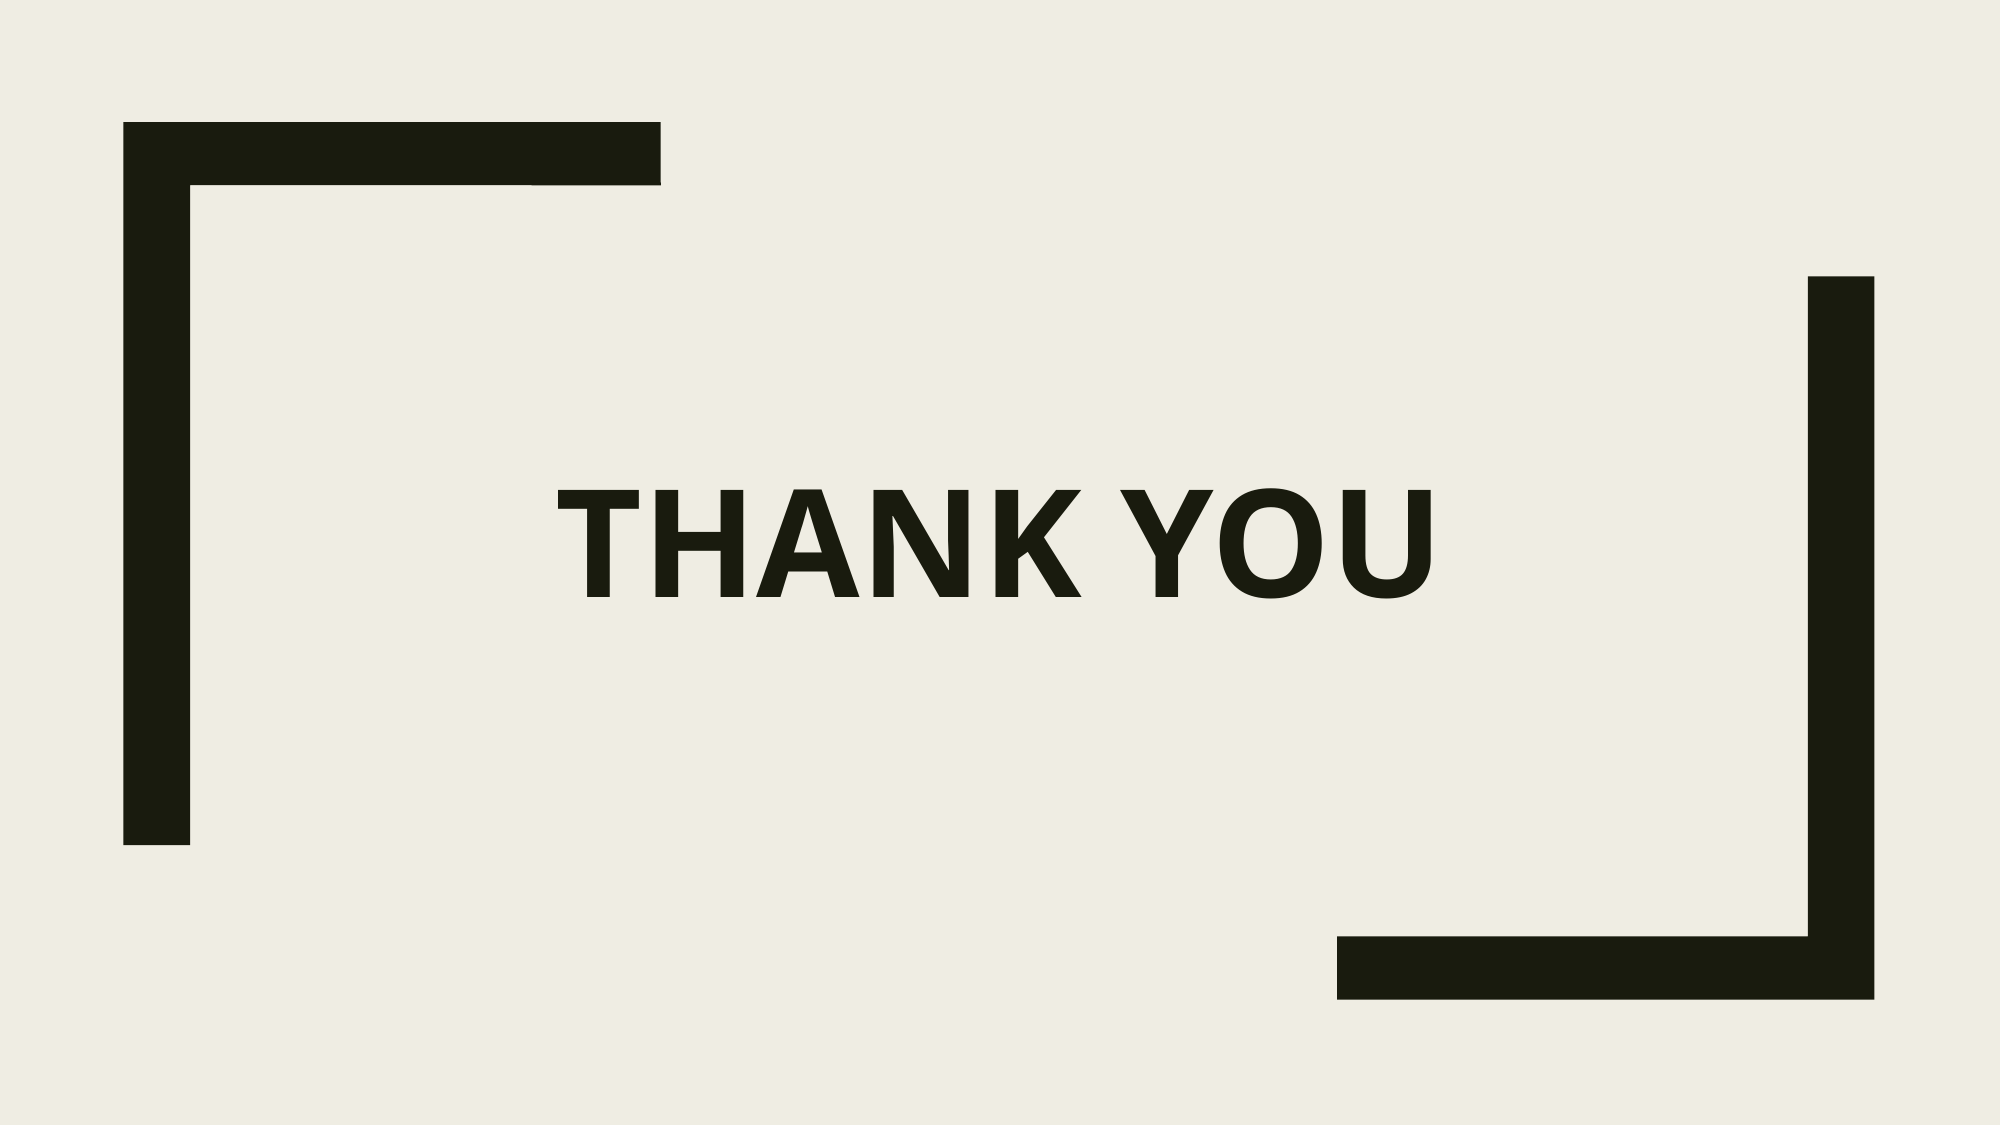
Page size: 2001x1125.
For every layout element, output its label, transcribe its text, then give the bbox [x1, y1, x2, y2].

title Thank you [314, 293, 1686, 638]
